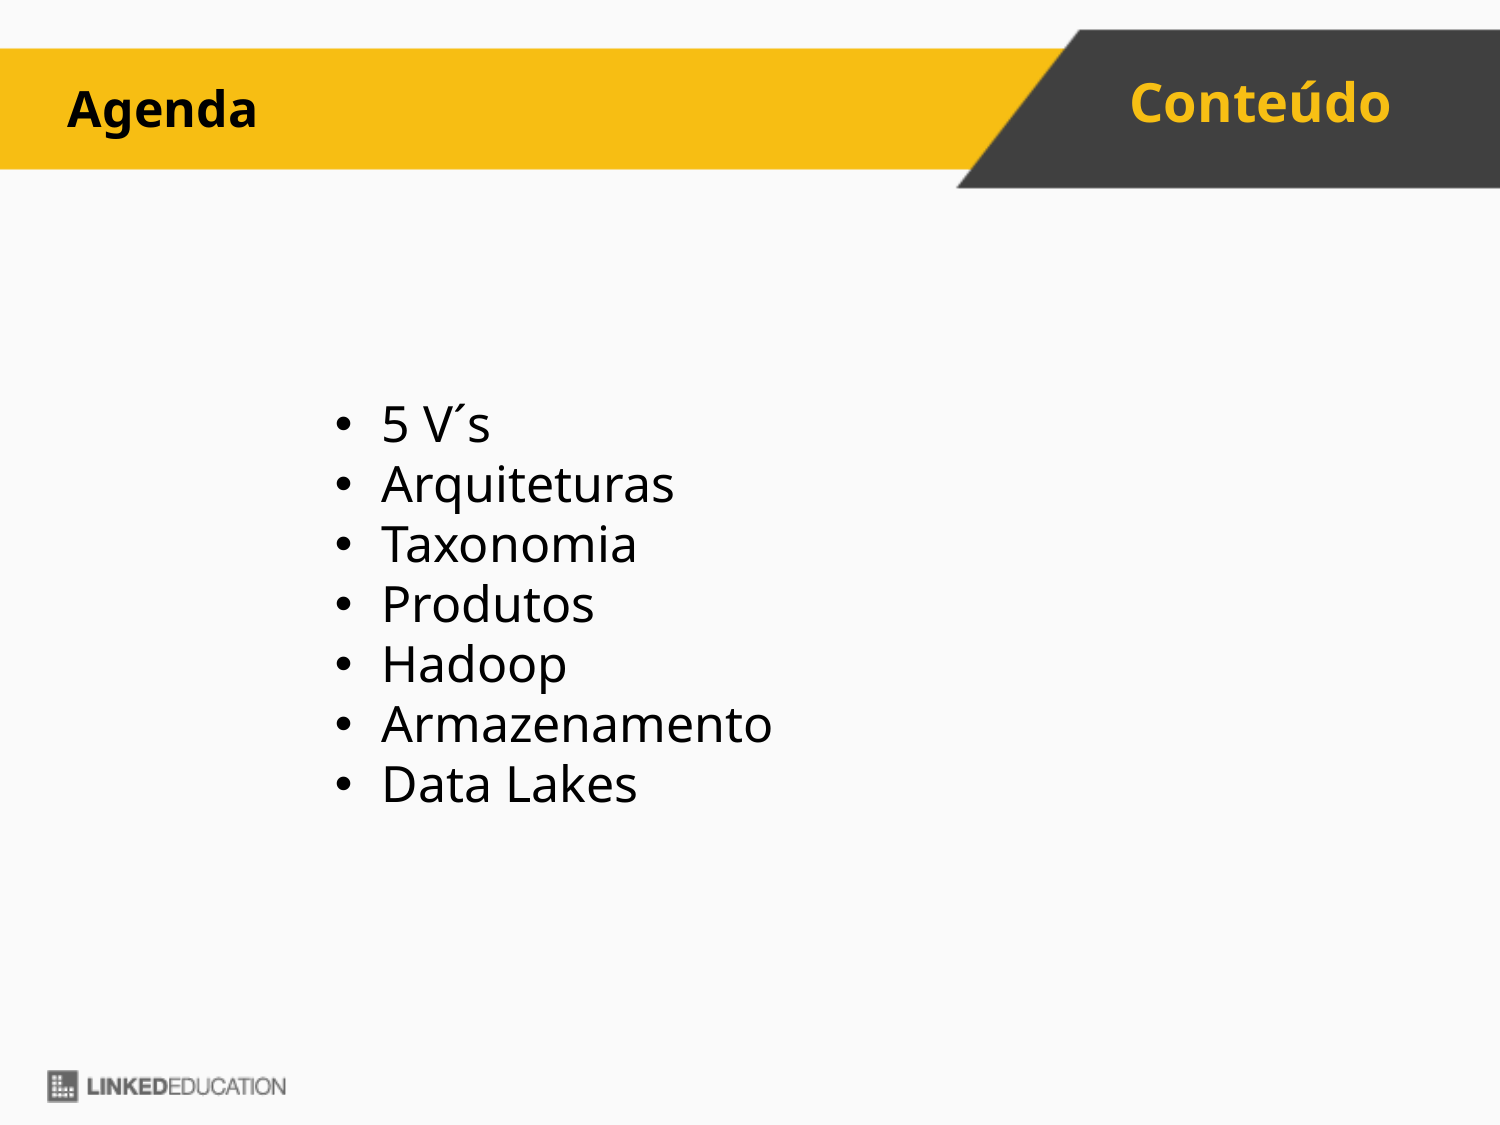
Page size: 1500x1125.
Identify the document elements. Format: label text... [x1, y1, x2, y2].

picture [0, 0, 1500, 1125]
text_box Agenda [53, 70, 1030, 146]
text_box 5 V´s Arquiteturas Taxonomia Produtos Hadoop Armazenamento Data Lakes [319, 385, 789, 821]
